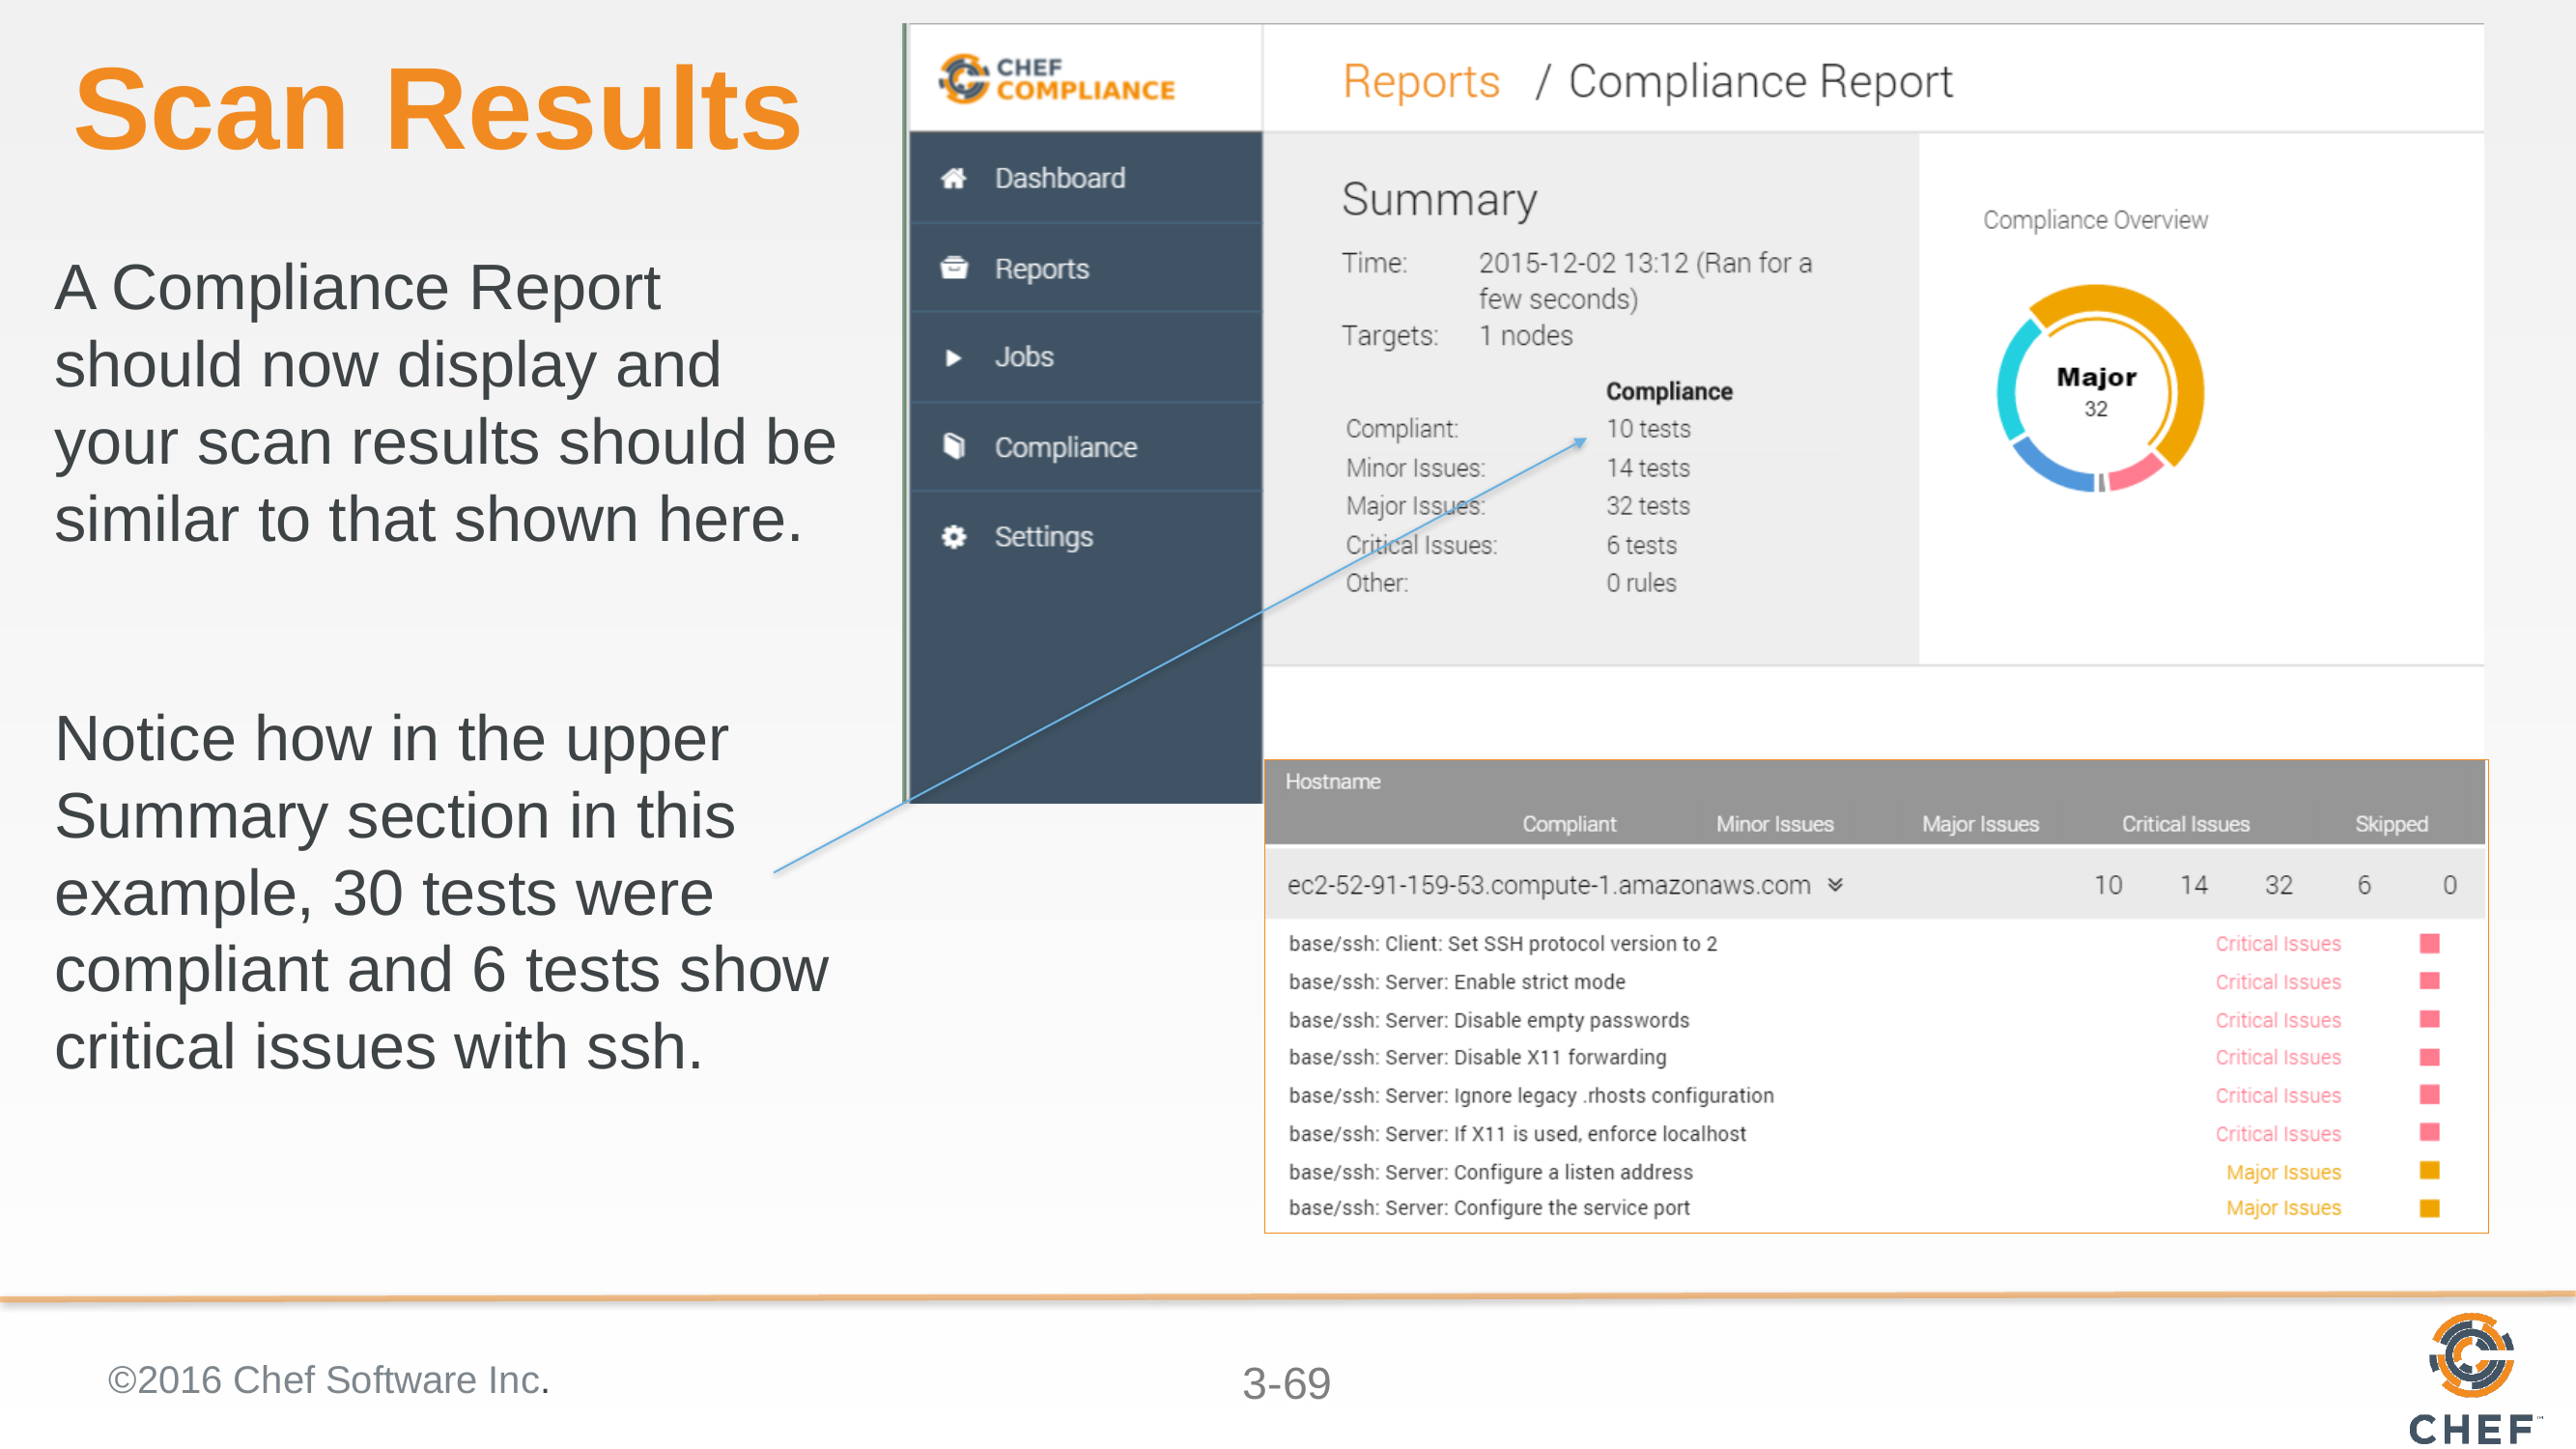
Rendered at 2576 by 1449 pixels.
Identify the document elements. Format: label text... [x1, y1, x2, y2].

picture [2399, 1297, 2551, 1449]
list A Compliance Report should now display and your scan results should be similar to that shown here. Notice how in the upper Summary section in this example, 30 tests were compliant and 6 tests show critical issues with ssh. [54, 244, 863, 950]
picture [902, 23, 2490, 1234]
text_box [773, 438, 1588, 873]
title Scan Results [72, 48, 839, 180]
